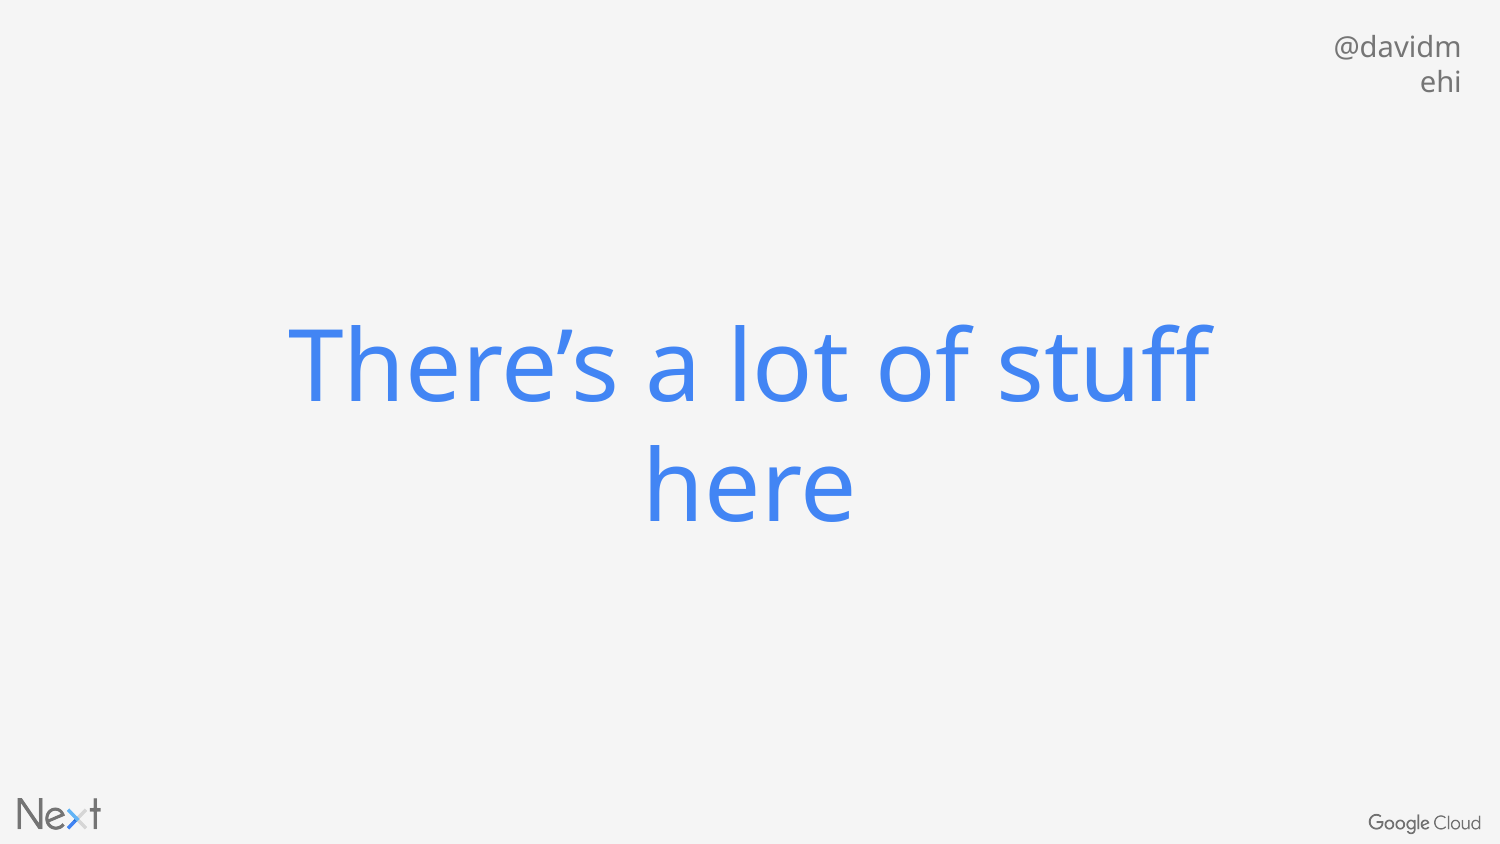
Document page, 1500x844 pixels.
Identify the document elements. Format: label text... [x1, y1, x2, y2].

picture [17, 798, 101, 830]
picture [1359, 805, 1490, 844]
title There’s a lot of stuff here [155, 288, 1345, 556]
